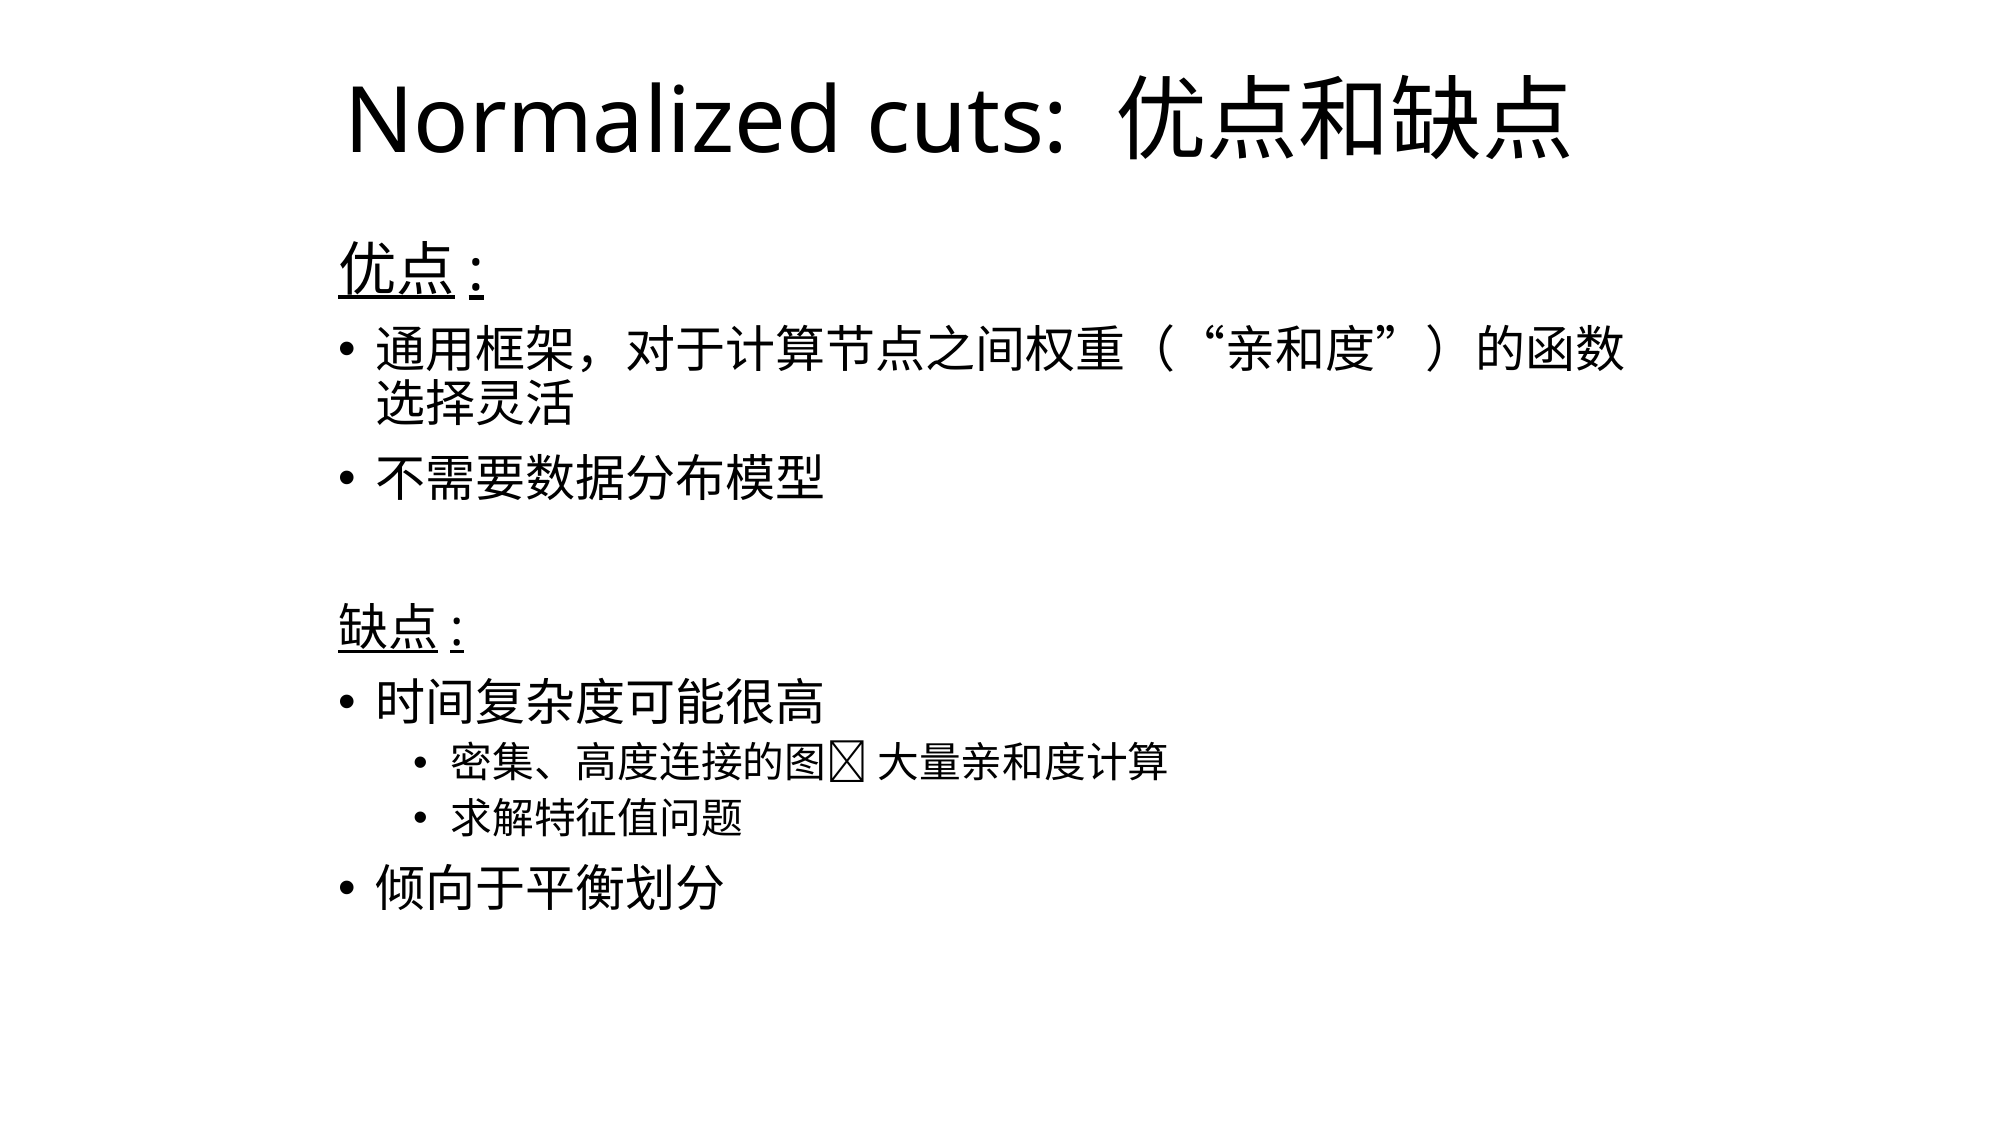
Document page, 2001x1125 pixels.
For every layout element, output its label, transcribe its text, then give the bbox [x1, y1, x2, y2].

list 优点: 通用框架，对于计算节点之间权重（“亲和度”）的函数选择灵活 不需要数据分布模型 缺点: 时间复杂度可能很高 密集、高度连接的图 大量亲和度计算 求解特征值问题 倾向于平衡划分 [323, 233, 1674, 976]
title Normalized cuts: 优点和缺点 [329, 29, 1680, 217]
